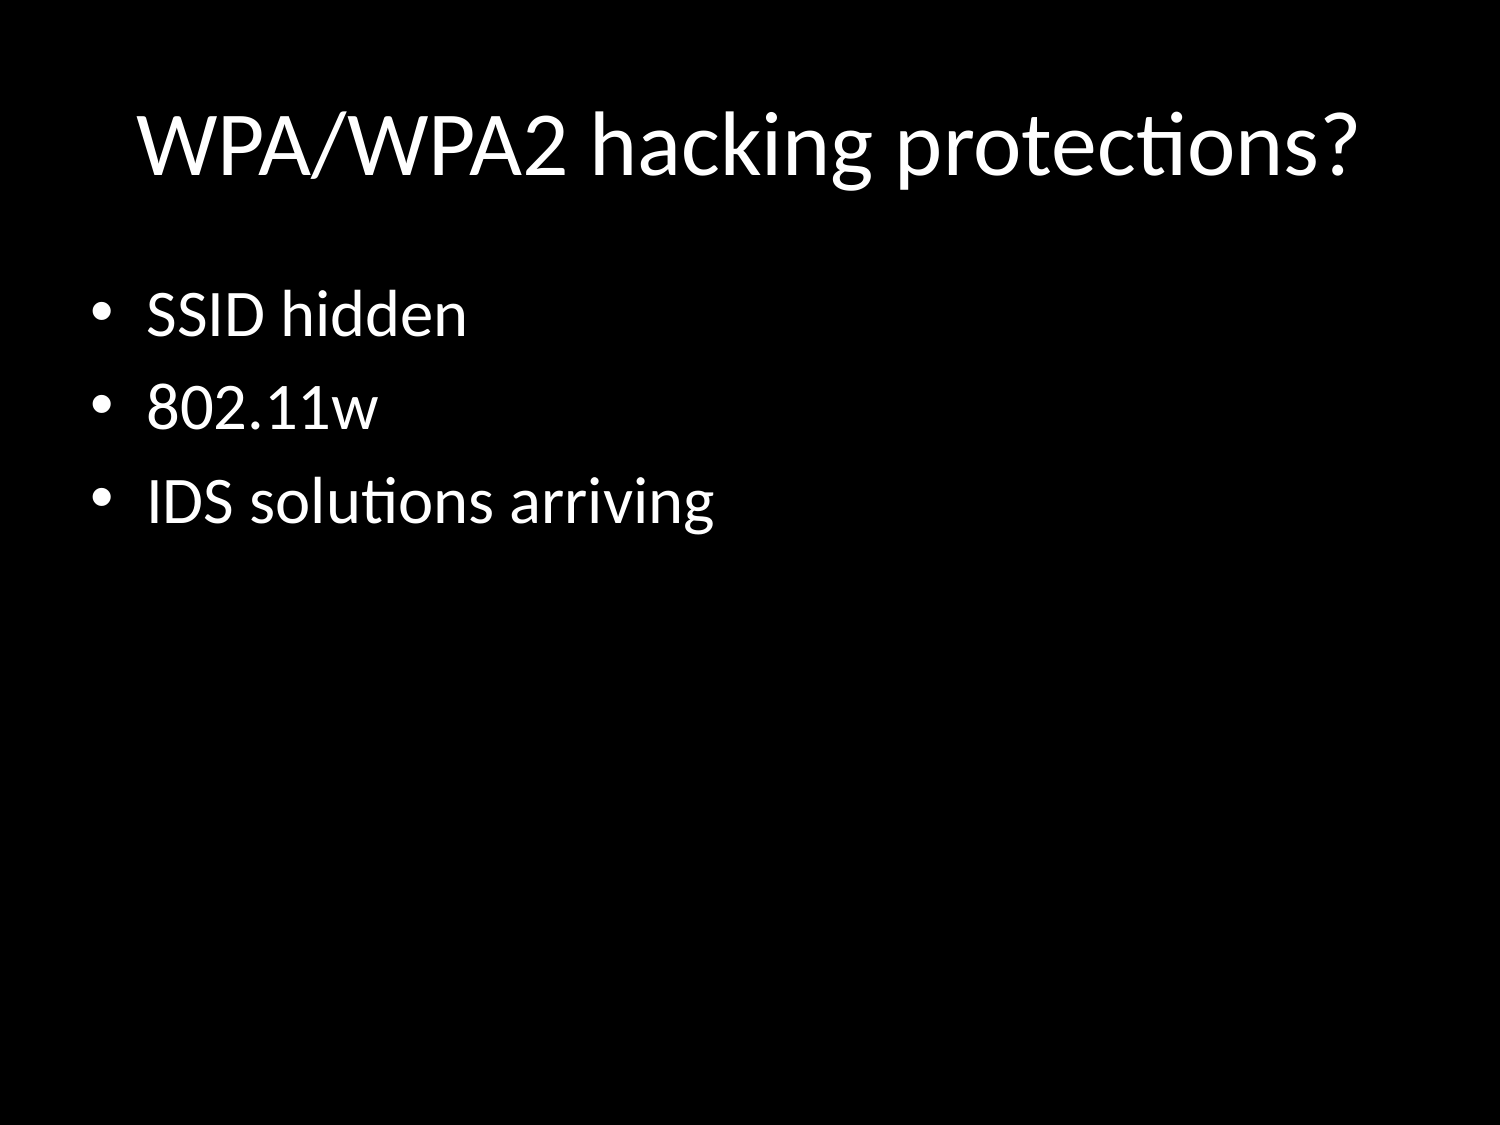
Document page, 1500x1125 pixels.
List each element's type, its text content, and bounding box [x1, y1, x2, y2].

list SSID hidden 802.11w IDS solutions arriving [75, 262, 1425, 1005]
title WPA/WPA2 hacking protections? [75, 45, 1425, 233]
